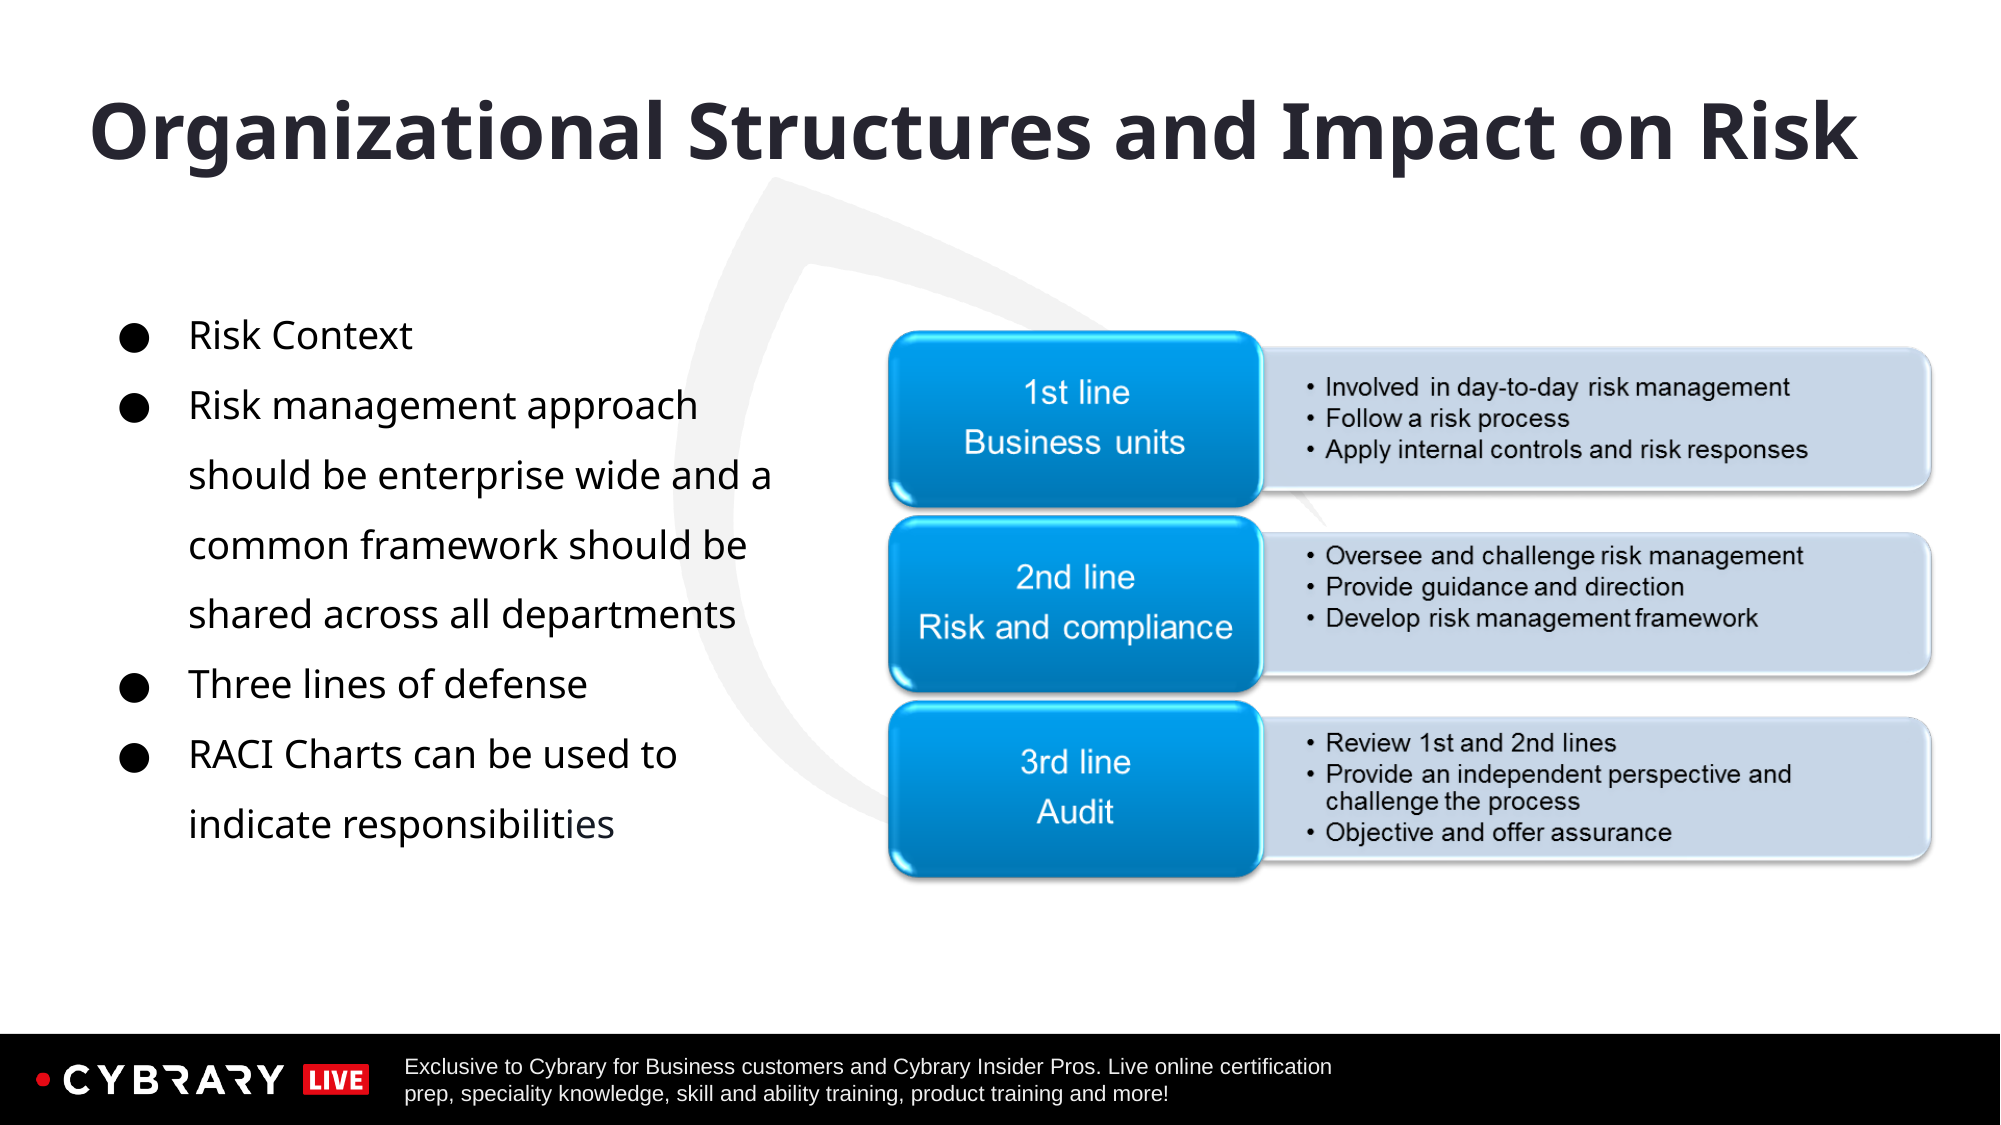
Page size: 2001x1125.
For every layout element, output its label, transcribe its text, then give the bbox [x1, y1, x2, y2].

picture [36, 1064, 369, 1095]
list Risk Context Risk management approach should be enterprise wide and a common framework should be shared across all departments Three lines of defense RACI Charts can be used to indicate responsibilities [68, 267, 803, 995]
title Organizational Structures and Impact on Risk [68, 61, 1932, 187]
picture [673, 187, 1940, 890]
